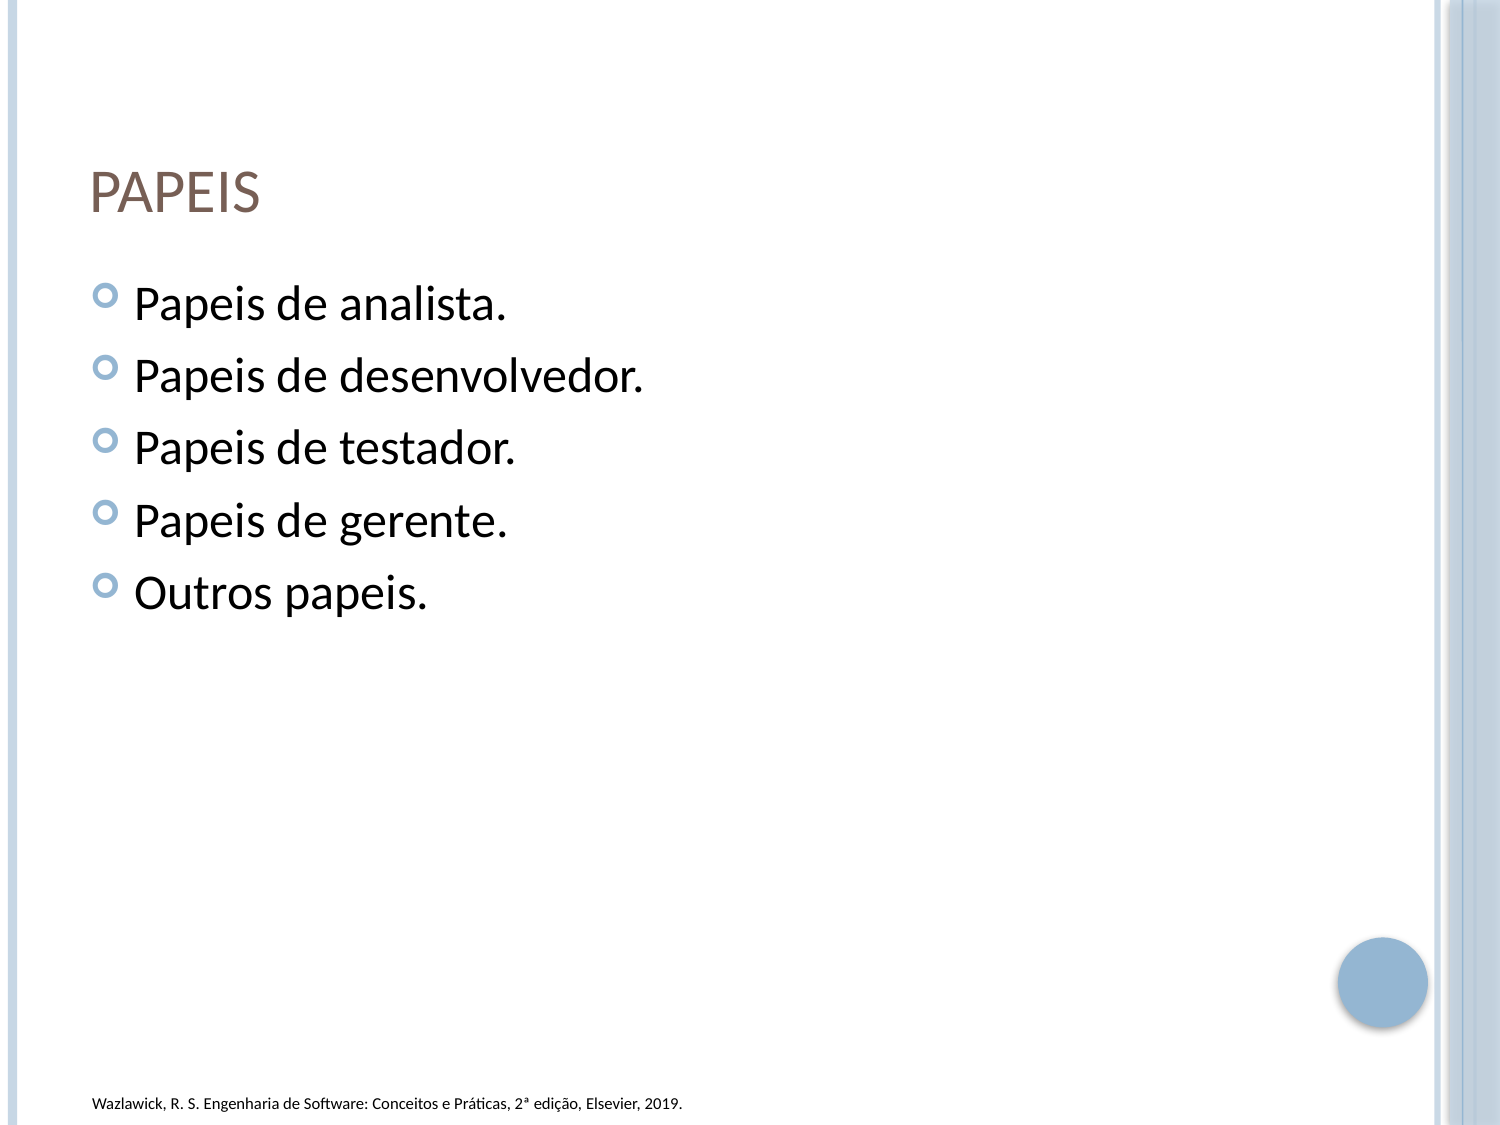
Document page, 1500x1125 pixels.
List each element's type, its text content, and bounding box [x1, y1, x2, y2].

list Papeis de analista. Papeis de desenvolvedor. Papeis de testador. Papeis de gerente. Outros papeis. [75, 262, 1300, 1062]
title Papeis [75, 45, 1300, 233]
